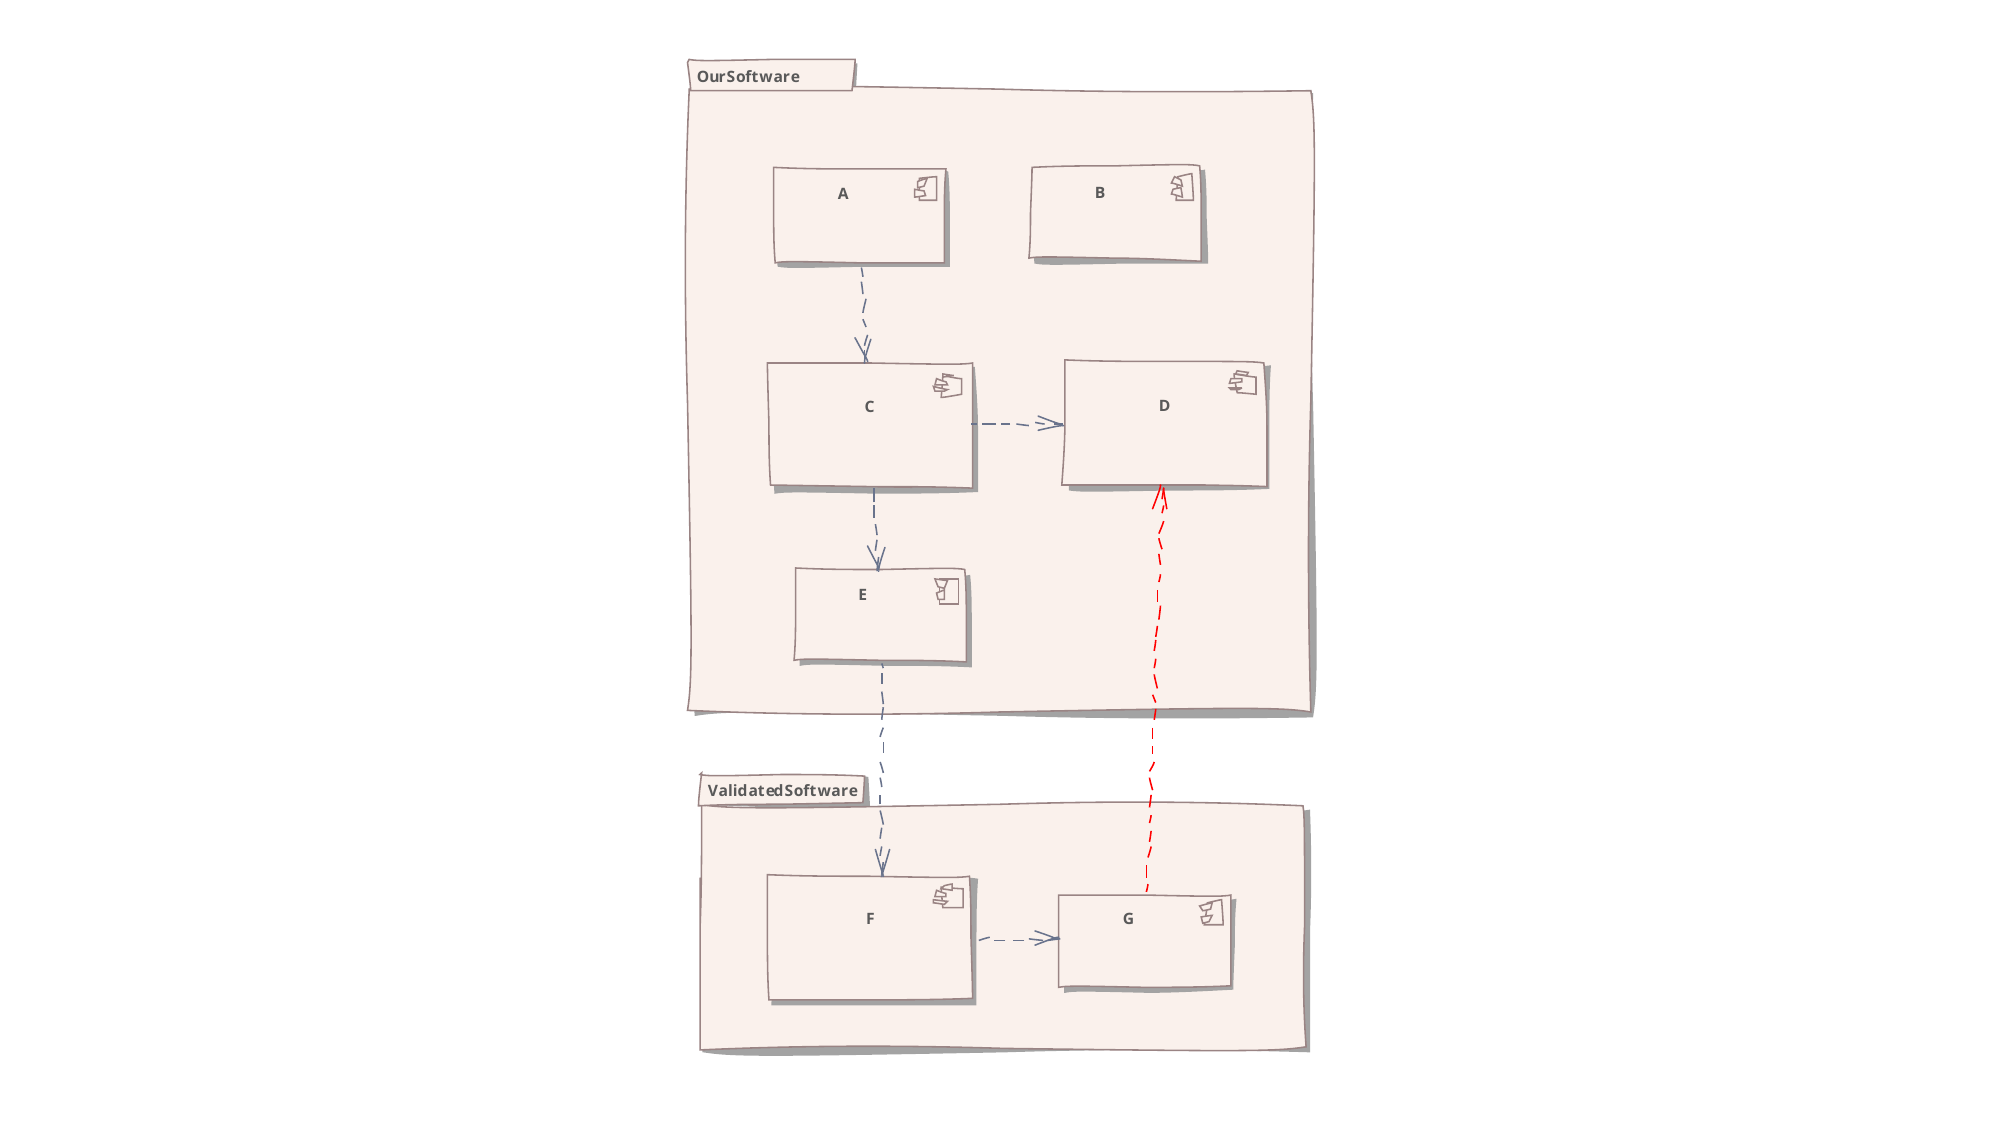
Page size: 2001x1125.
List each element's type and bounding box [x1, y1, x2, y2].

picture [665, 37, 1335, 1088]
